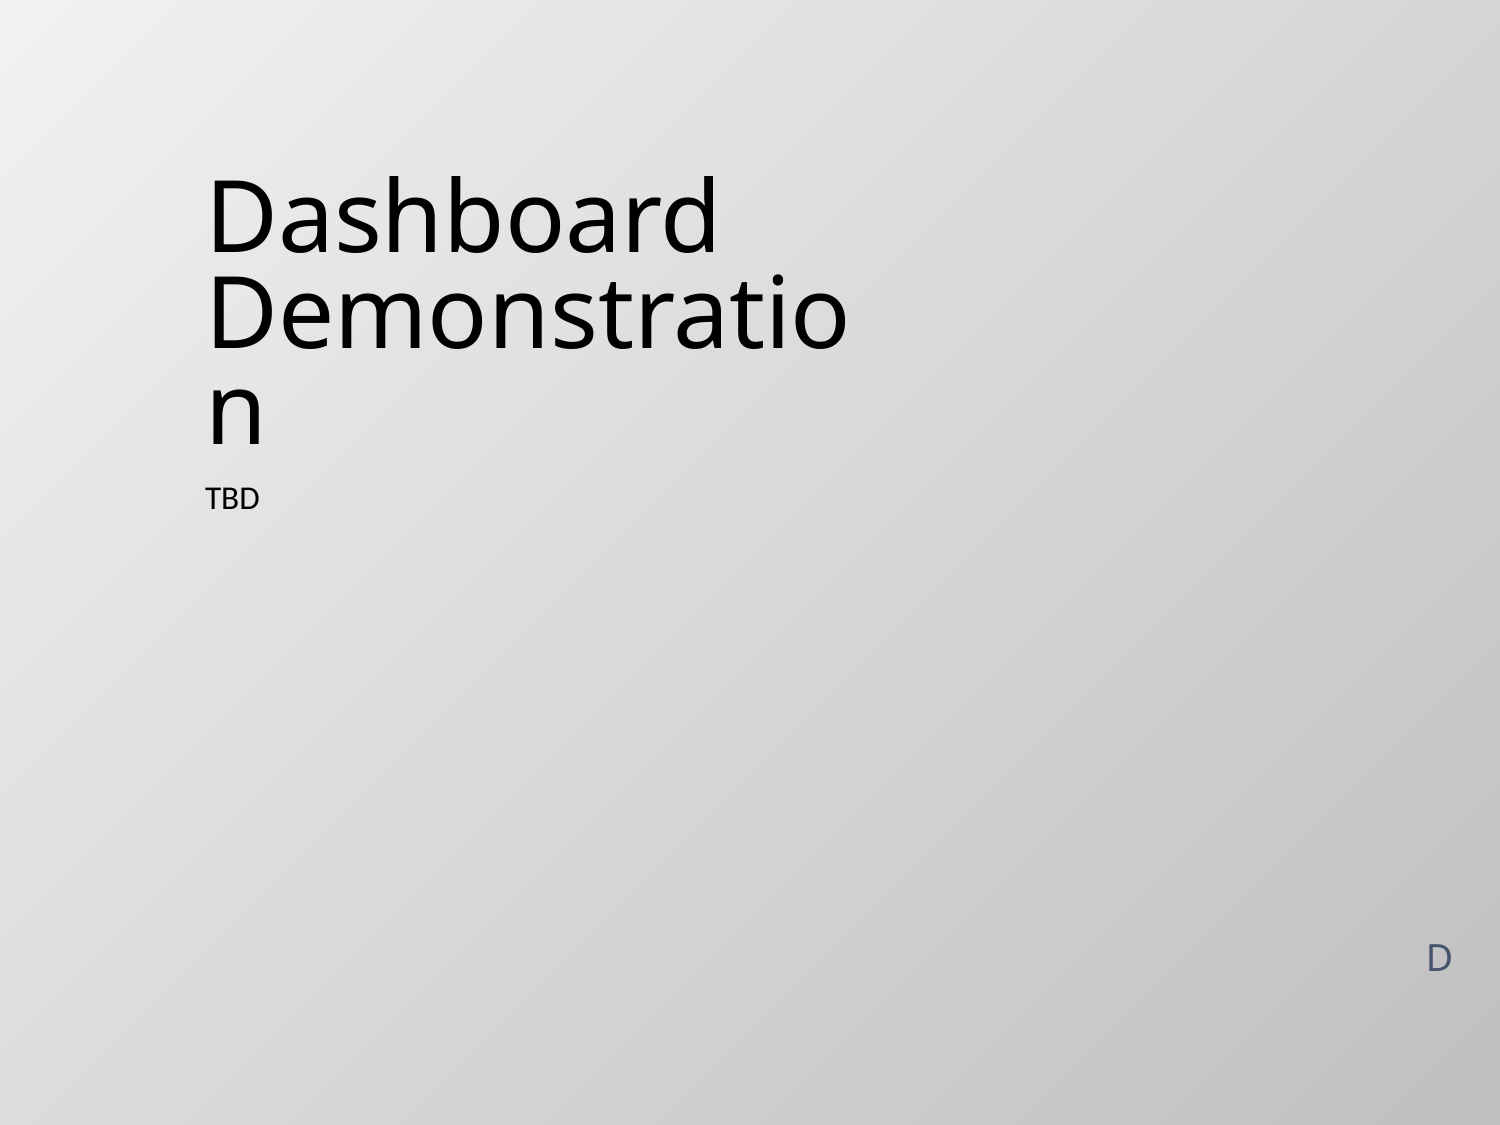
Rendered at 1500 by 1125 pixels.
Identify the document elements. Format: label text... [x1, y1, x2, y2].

title Dashboard Demonstration [190, 250, 910, 389]
text_box D [1379, 918, 1500, 994]
subtitle TBD [190, 461, 674, 706]
